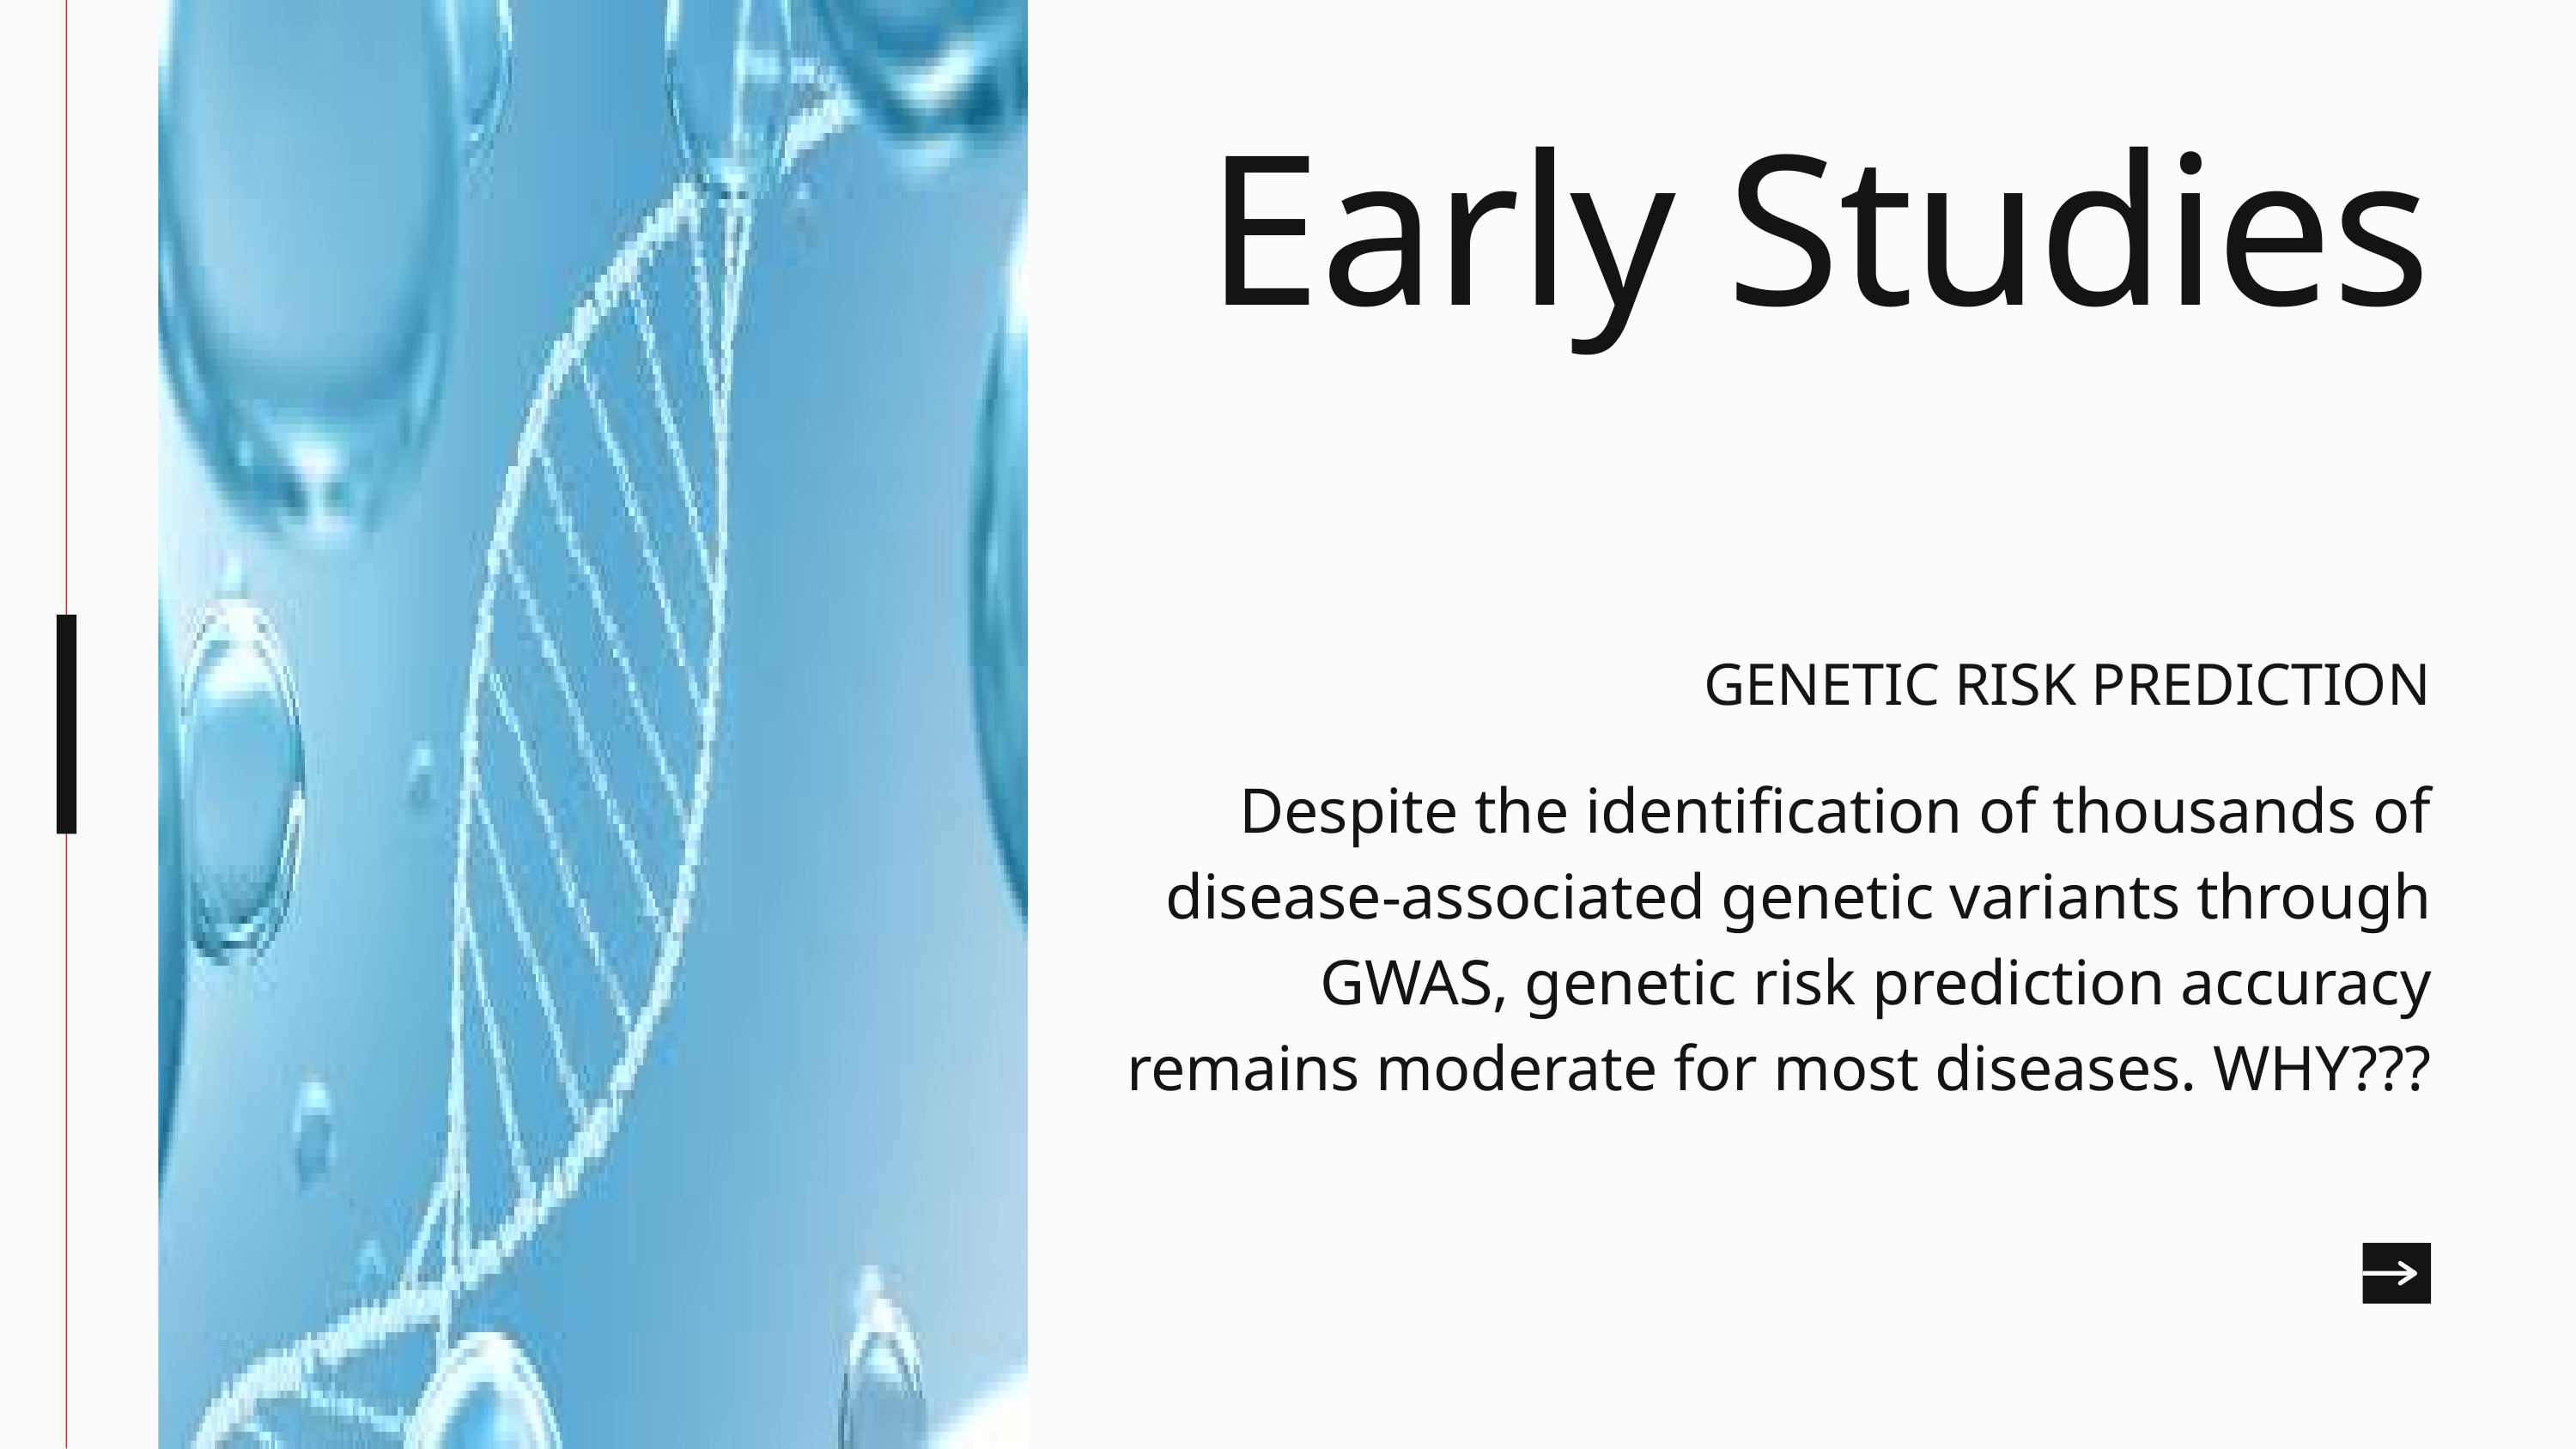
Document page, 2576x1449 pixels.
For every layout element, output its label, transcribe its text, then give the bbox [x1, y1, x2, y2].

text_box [2362, 1242, 2432, 1304]
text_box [56, 0, 77, 1449]
text_box [158, 0, 1028, 1449]
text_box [1075, 106, 2432, 712]
text_box Despite the identification of thousands of disease-associated genetic variants through GWAS, genetic risk prediction accuracy remains moderate for most diseases. WHY??? [1109, 759, 2432, 1103]
